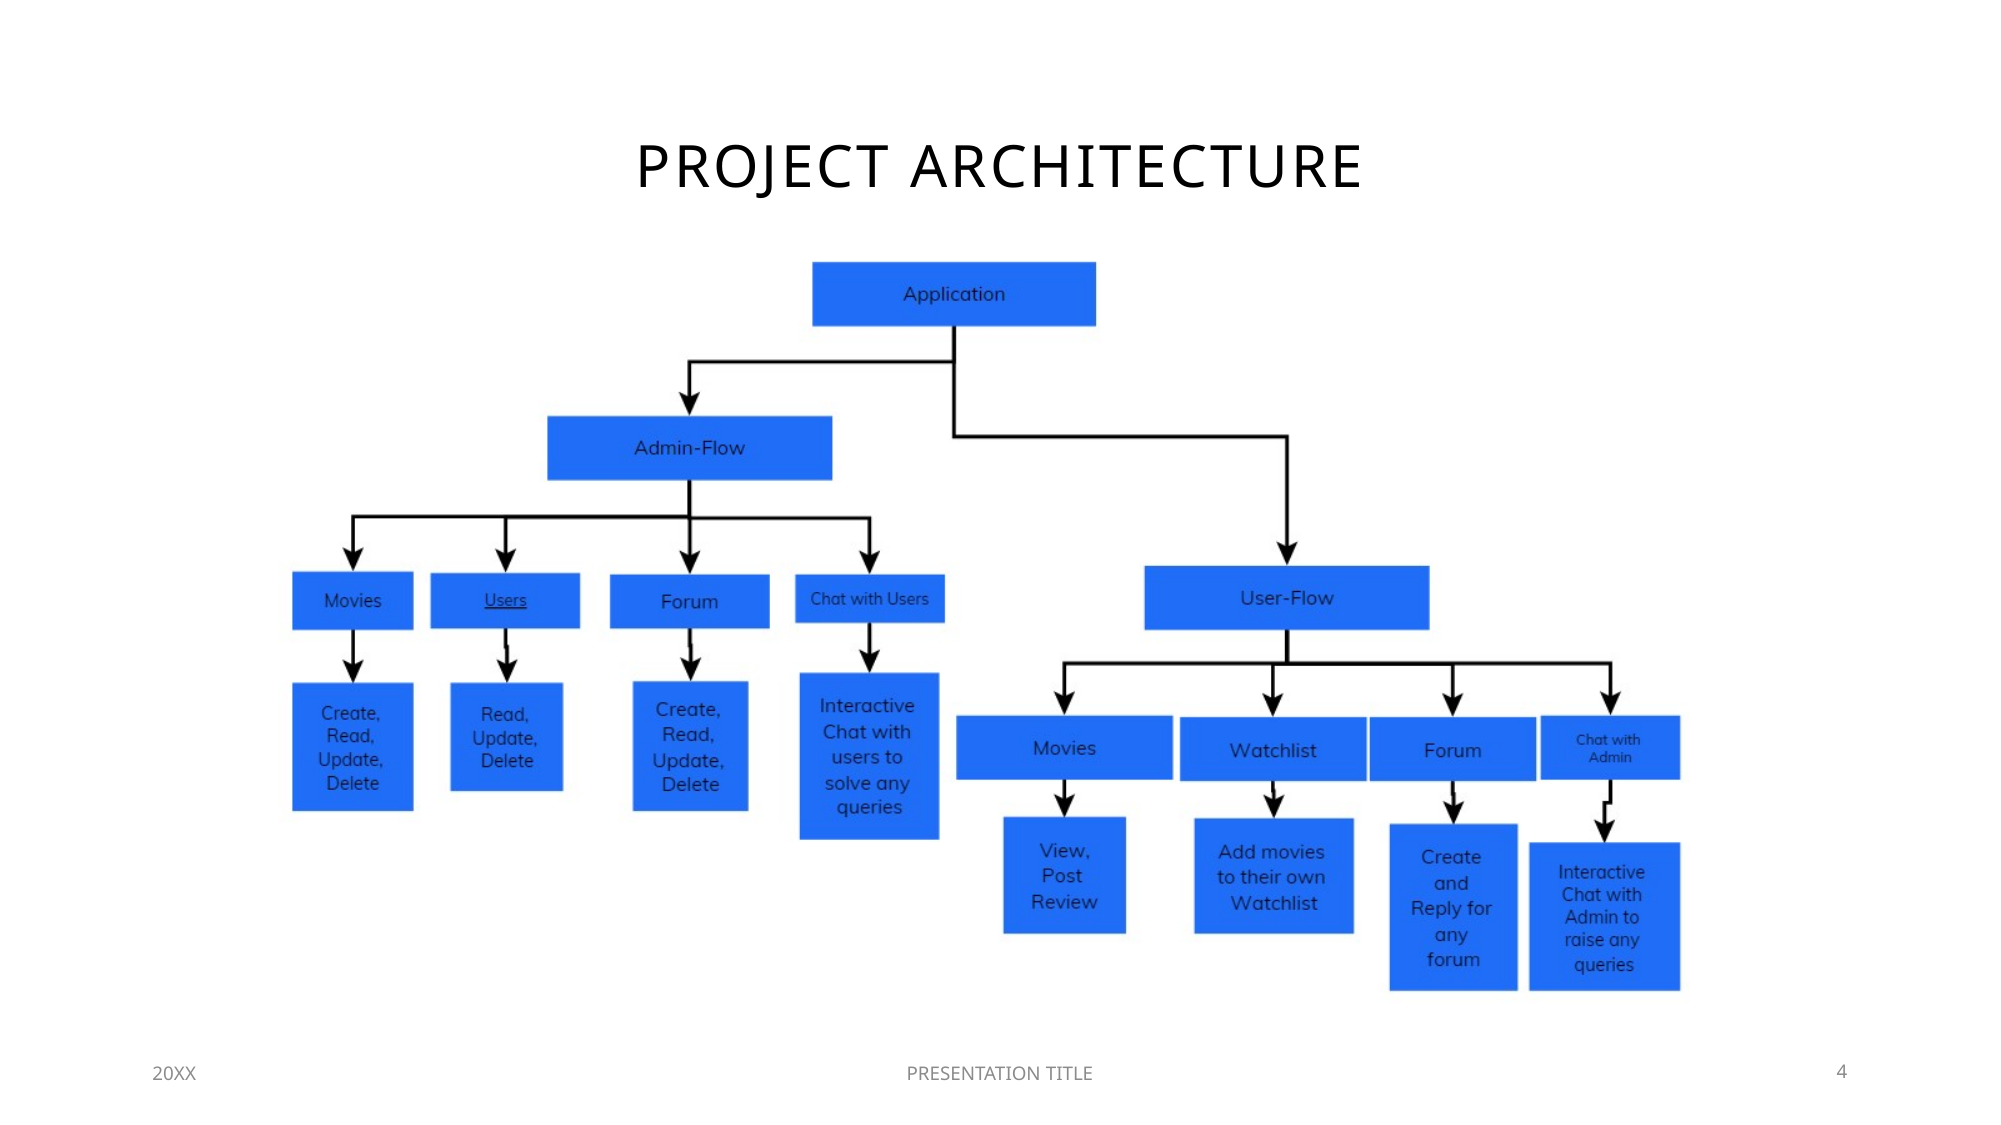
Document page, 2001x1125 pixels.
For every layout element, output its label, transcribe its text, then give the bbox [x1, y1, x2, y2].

footer PRESENTATION TITLE [662, 1042, 1338, 1103]
picture [240, 242, 1691, 1020]
slide_number 20XX [137, 1042, 588, 1103]
slide_number 4 [1412, 1042, 1863, 1103]
title Project Architecture [137, 59, 1863, 278]
